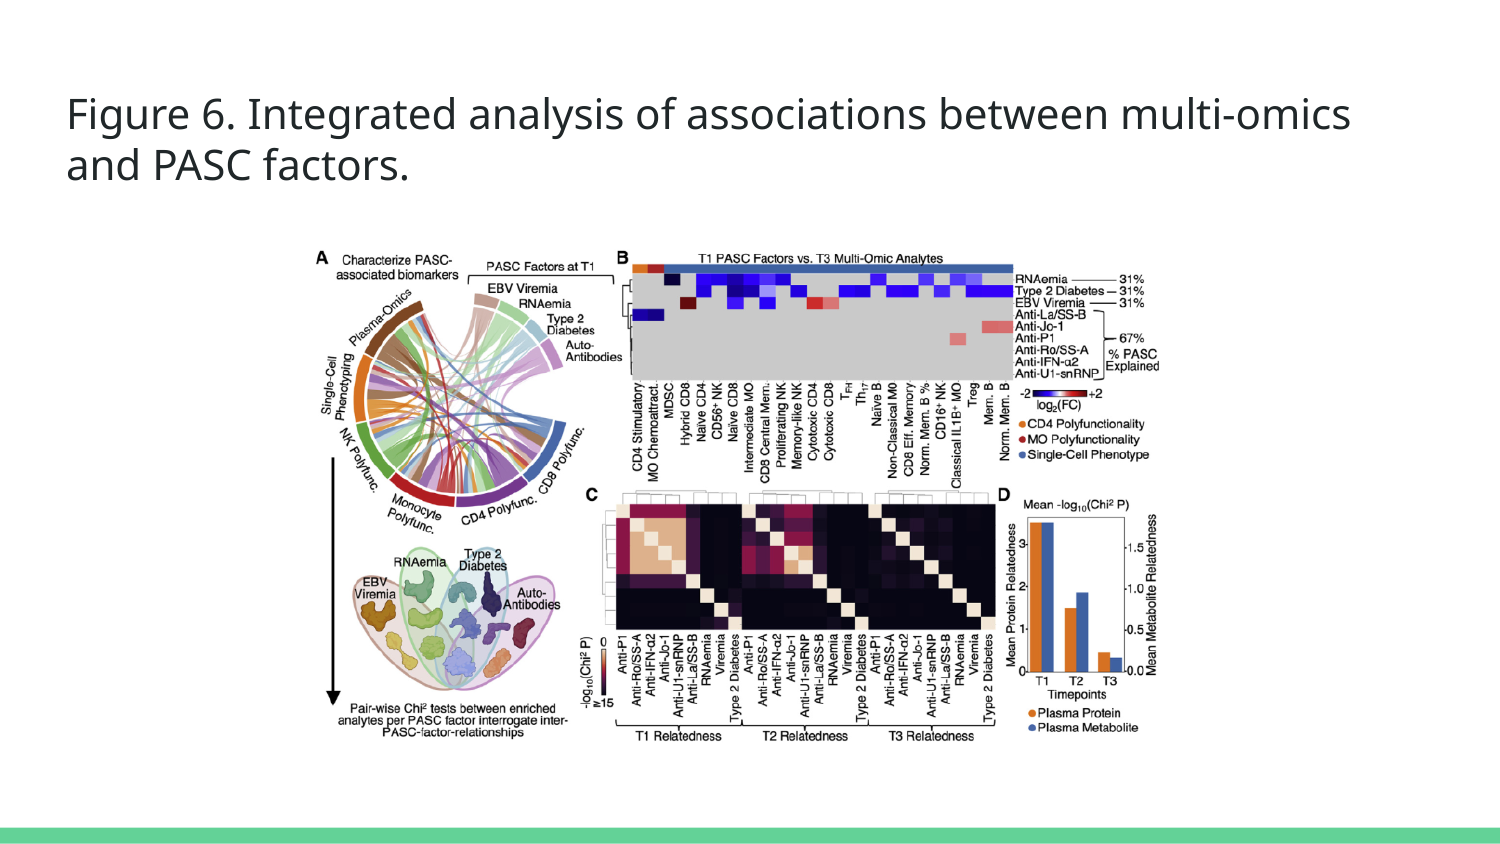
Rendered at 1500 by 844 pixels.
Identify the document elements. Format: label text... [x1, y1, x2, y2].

picture [288, 217, 1166, 754]
title Figure 6. Integrated analysis of associations between multi-omics and PASC factors. [51, 72, 1449, 167]
